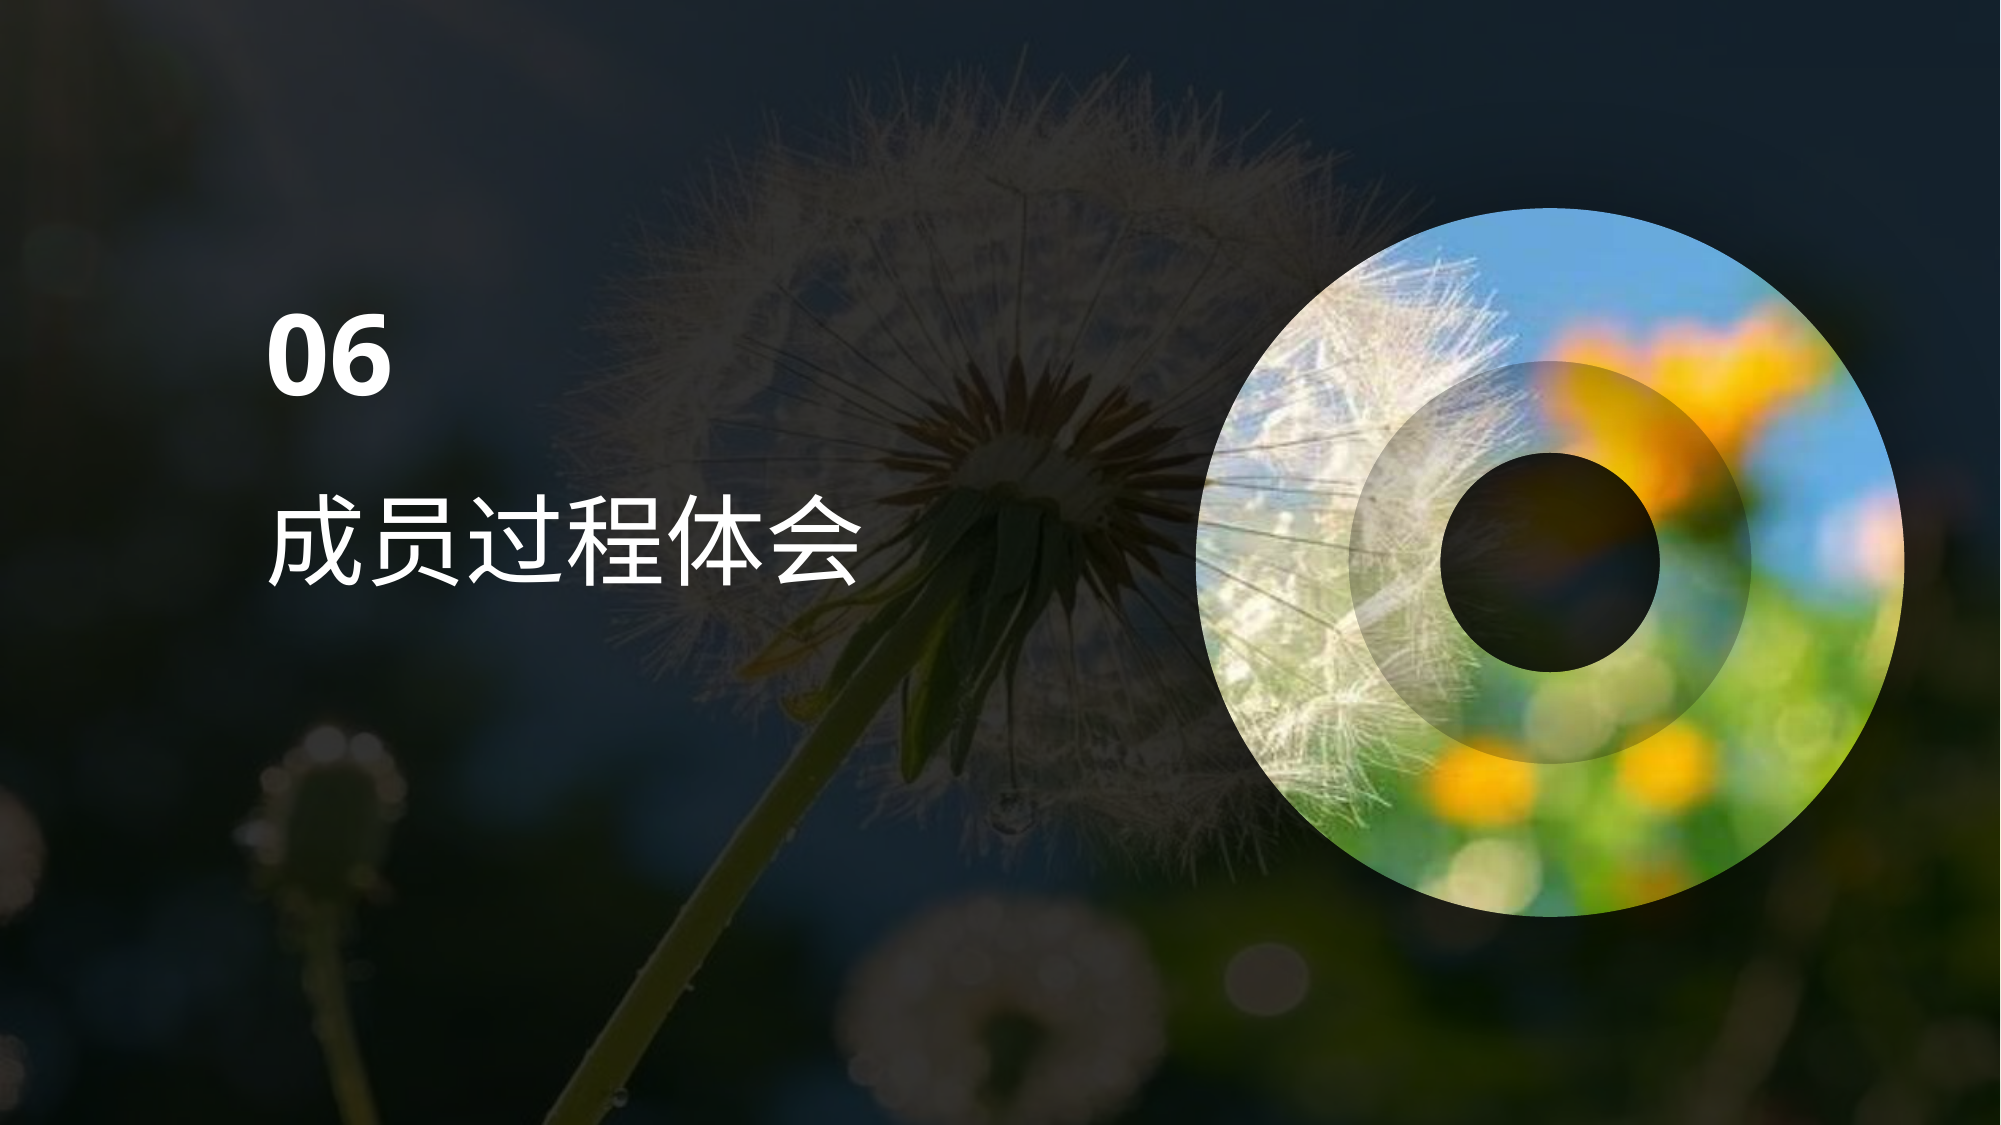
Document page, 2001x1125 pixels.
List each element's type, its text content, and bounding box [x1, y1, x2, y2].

text_box [1458, 620, 1640, 673]
text_box [0, 0, 2000, 1125]
text_box 06 成员过程体会 [250, 208, 908, 833]
text_box [1194, 207, 1906, 918]
